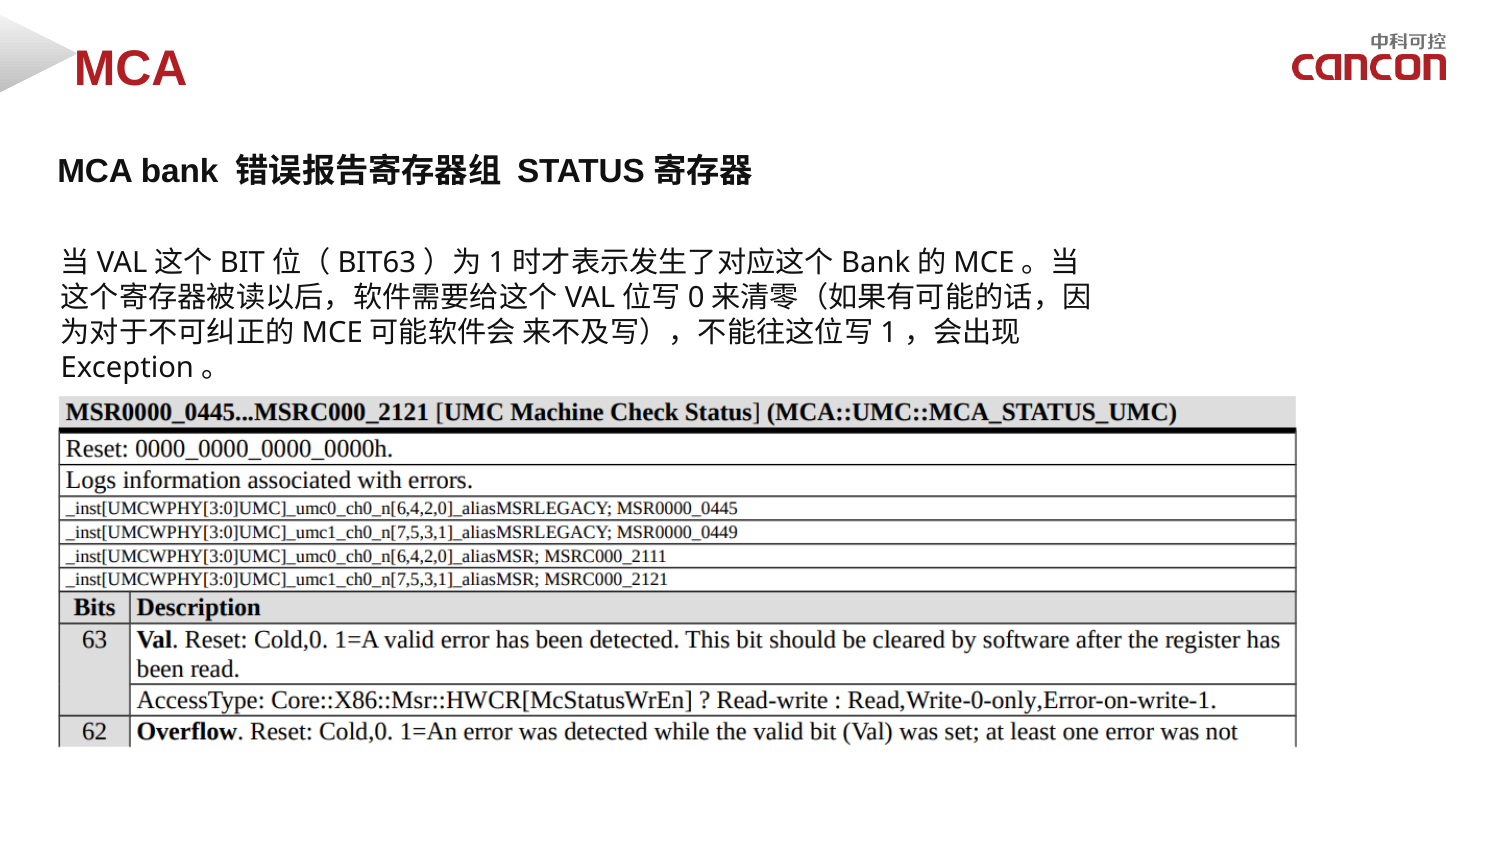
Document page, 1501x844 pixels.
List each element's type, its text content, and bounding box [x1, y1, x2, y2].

picture [1292, 33, 1446, 80]
list MCA bank 错误报告寄存器组 STATUS寄存器 [45, 148, 1455, 764]
title [66, 35, 1274, 115]
text_box MCA [58, 27, 203, 103]
text_box 当VAL这个BIT位（BIT63）为1时才表示发生了对应这个Bank的MCE。当这个寄存器被读以后，软件需要给这个VAL位写0来清零（如果有可能的话，因为对于不可纠正的MCE可能软件会 来不及写），不能往这位写1，会出现Exception。 [45, 200, 1123, 391]
picture [58, 392, 1300, 753]
